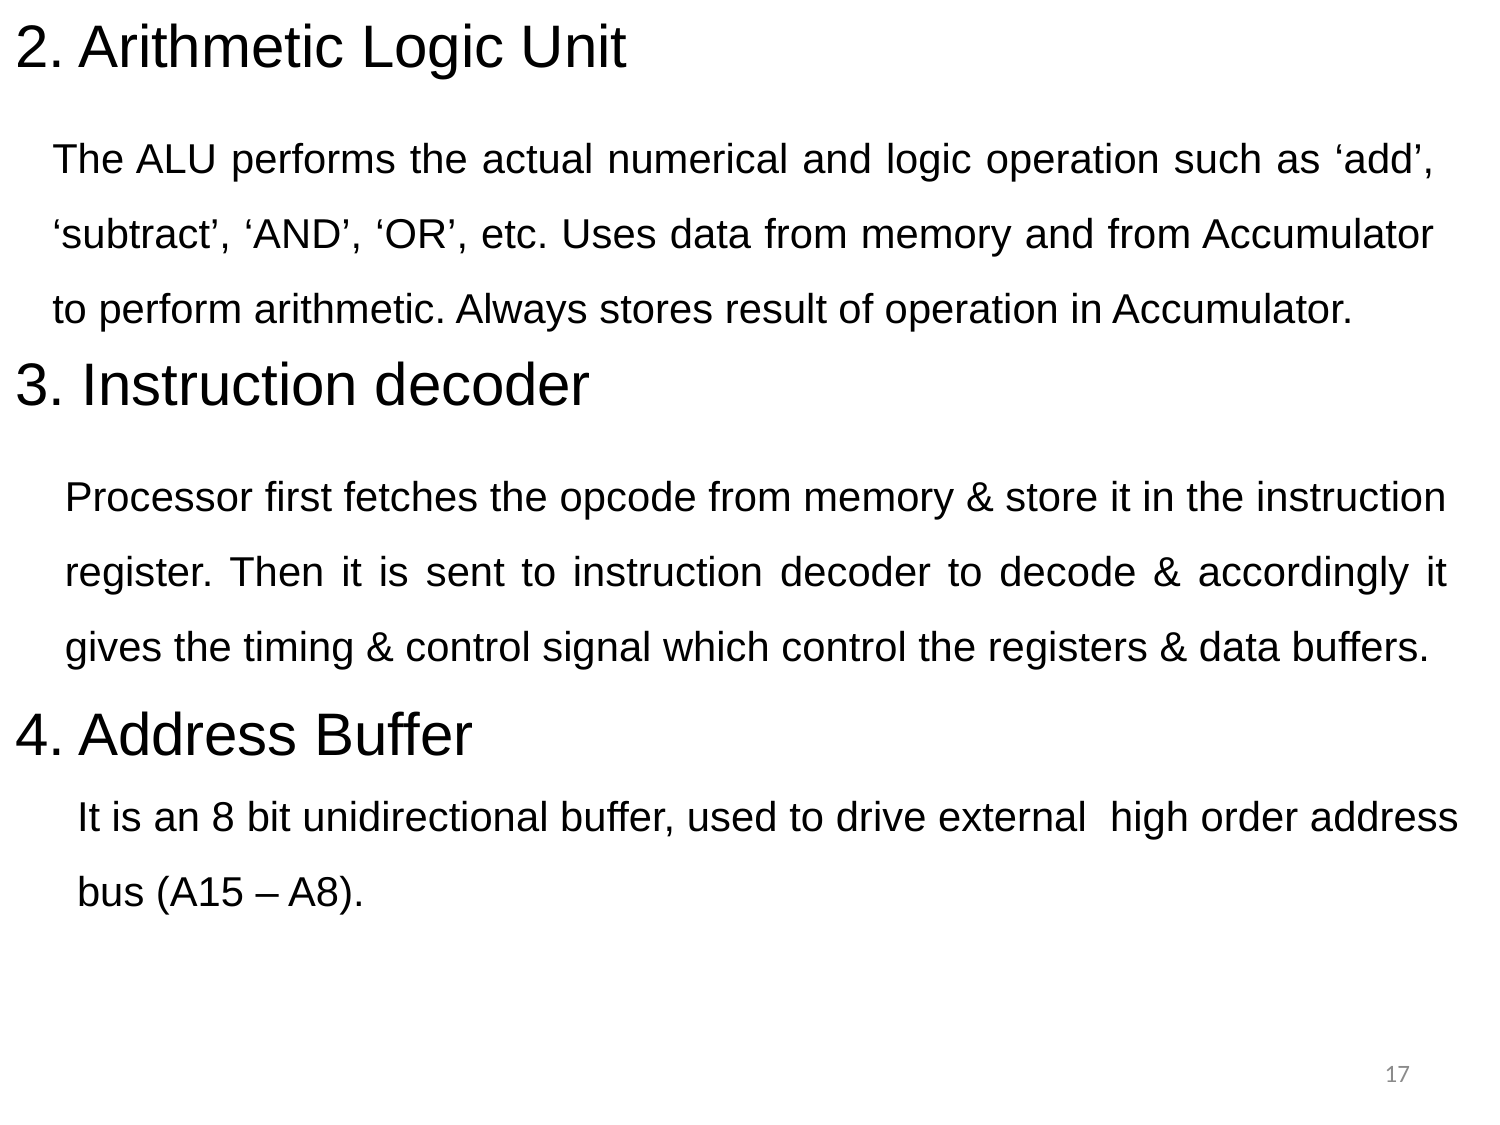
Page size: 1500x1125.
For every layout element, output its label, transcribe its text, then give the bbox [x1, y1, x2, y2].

text_box Processor first fetches the opcode from memory & store it in the instruction register. Then it is sent to instruction decoder to decode & accordingly it gives the timing & control signal which control the registers & data buffers. [49, 437, 1463, 678]
text_box The ALU performs the actual numerical and logic operation such as ‘add’, ‘subtract’, ‘AND’, ‘OR’, etc. Uses data from memory and from Accumulator to perform arithmetic. Always stores result of operation in Accumulator. [37, 99, 1450, 340]
text_box 4. Address Buffer [0, 687, 1350, 775]
title 2. Arithmetic Logic Unit [0, 0, 1350, 88]
slide_number 17 [1074, 1042, 1425, 1103]
text_box 3. Instruction decoder [0, 337, 1350, 425]
text_box It is an 8 bit unidirectional buffer, used to drive external high order address bus (A15 – A8). [62, 757, 1475, 923]
